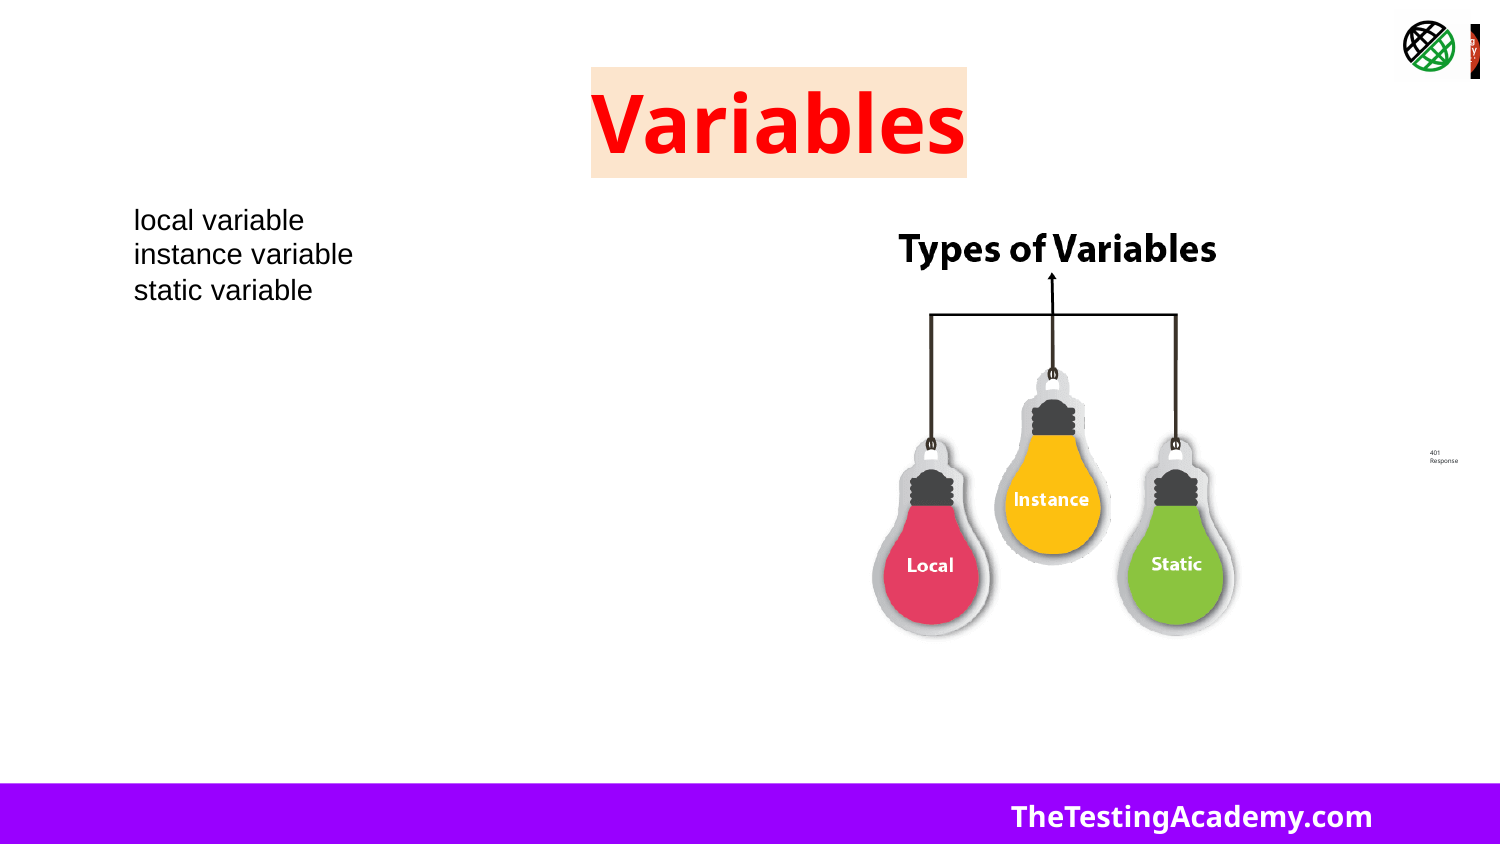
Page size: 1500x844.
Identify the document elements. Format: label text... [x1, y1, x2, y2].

picture [847, 228, 1266, 665]
text_box local variable instance variable static variable [118, 185, 1200, 356]
picture [1393, 9, 1480, 82]
text_box 401 Response [1415, 432, 1478, 521]
text_box Variables [143, 57, 1340, 186]
